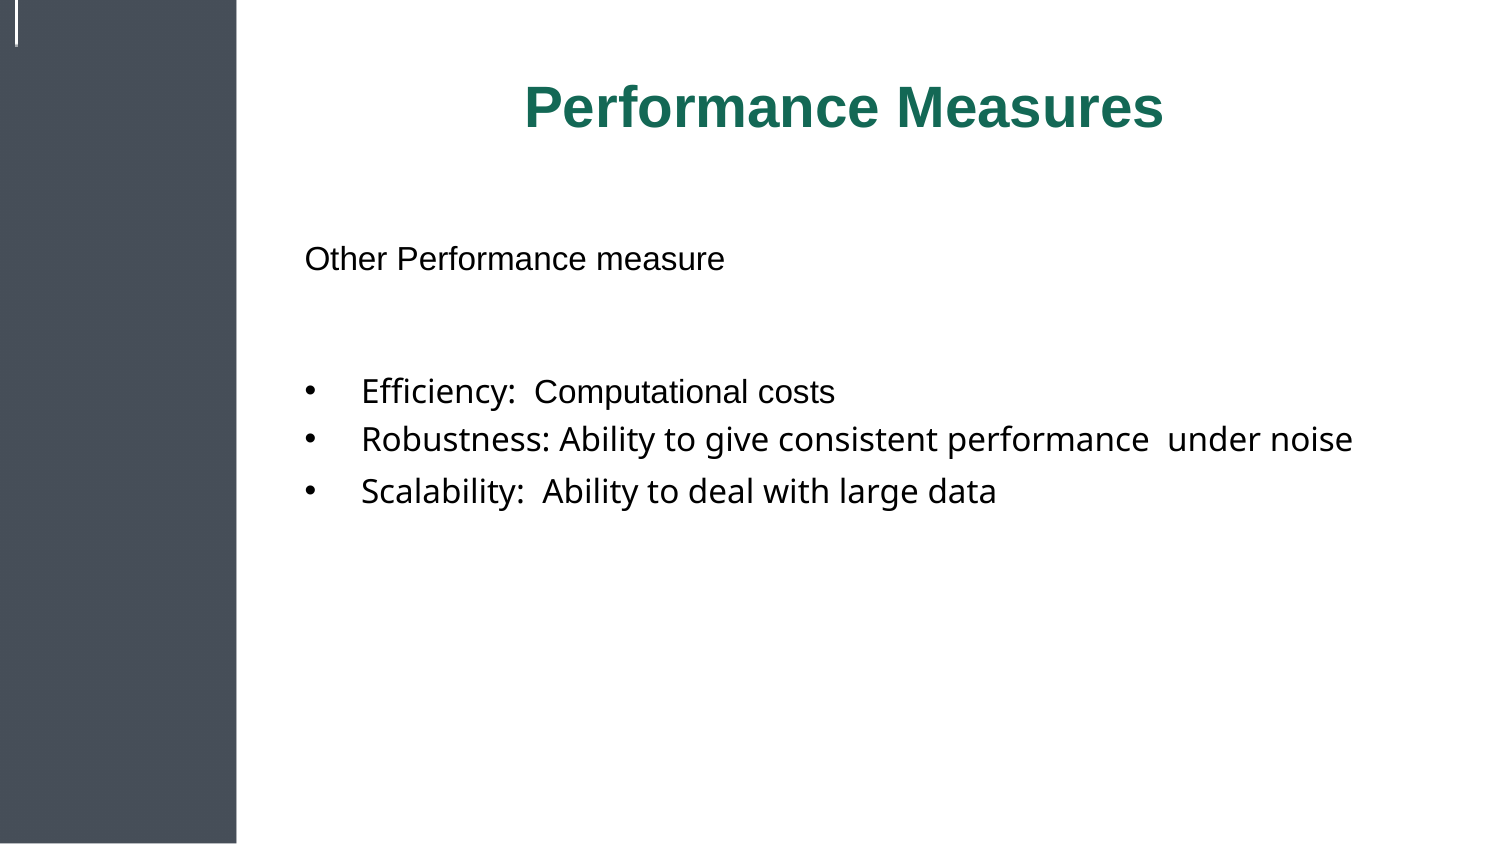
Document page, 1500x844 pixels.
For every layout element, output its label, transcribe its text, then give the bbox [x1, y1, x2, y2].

picture [0, 0, 1500, 844]
list Other Performance measure Efficiency: Computational costs Robustness: Ability to give consistent performance under noise Scalability: Ability to deal with large data [289, 229, 1433, 787]
title Performance Measures [281, 33, 1425, 175]
